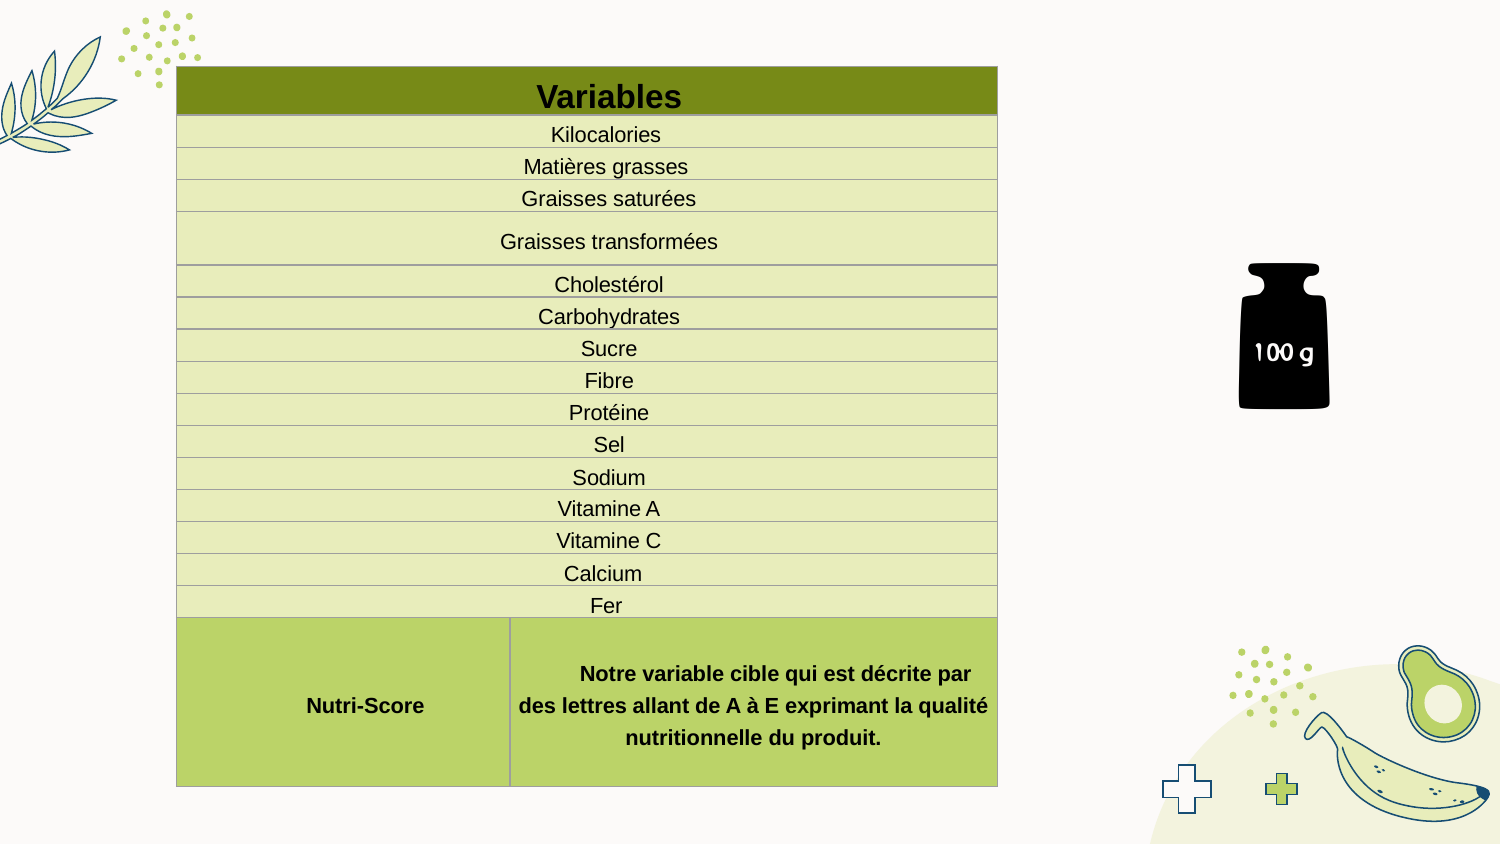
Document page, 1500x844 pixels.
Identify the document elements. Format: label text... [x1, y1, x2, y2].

table_cell Kilocalories [177, 116, 997, 147]
table_cell Protéine [177, 394, 997, 425]
table_cell Sucre [177, 330, 997, 361]
table_cell Carbohydrates [177, 298, 997, 328]
table_cell Fer [177, 586, 997, 617]
table_header Variables [177, 67, 997, 114]
table_cell Matières grasses [177, 148, 997, 179]
table_cell Sel [177, 426, 997, 457]
table_cell Graisses saturées [177, 180, 997, 211]
table_cell Fibre [177, 362, 997, 393]
table_cell Nutri-Score [177, 618, 509, 786]
table_cell Vitamine A [177, 490, 997, 521]
table_cell Notre variable cible qui est décrite par des lettres allant de A à E exprimant la qualité nutritionnelle du produit. [511, 618, 997, 786]
table_cell Sodium [177, 458, 997, 489]
table_cell Vitamine C [177, 522, 997, 553]
table_cell Calcium [177, 554, 997, 585]
table_cell Cholestérol [177, 266, 997, 296]
table_cell Graisses transformées [177, 212, 997, 264]
picture [1219, 246, 1345, 423]
